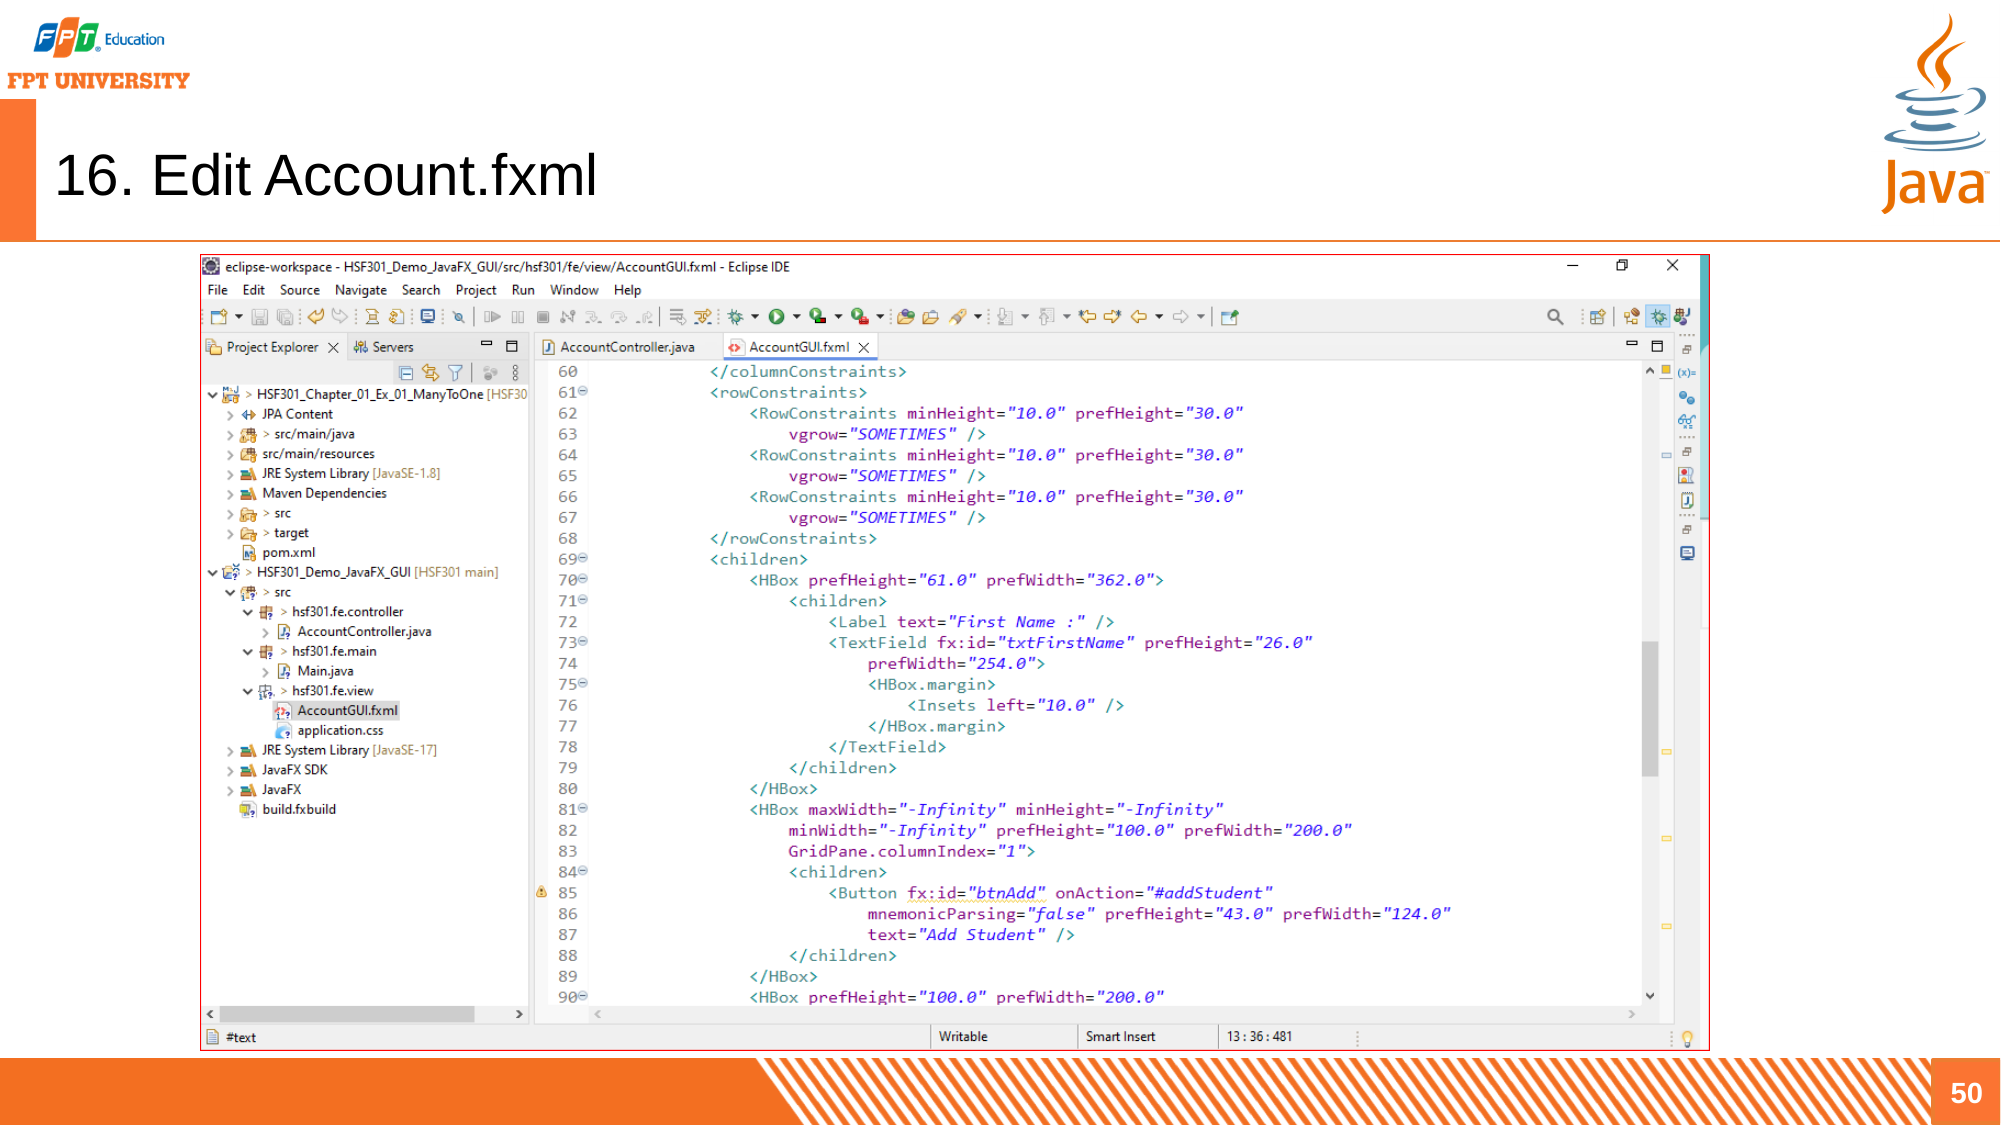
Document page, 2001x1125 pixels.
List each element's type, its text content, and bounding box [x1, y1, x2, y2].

picture [0, 2, 197, 99]
picture [200, 253, 1710, 1051]
picture [1868, 4, 2000, 226]
title 16. Edit Account.fxml [39, 123, 1872, 230]
picture [0, 1058, 1934, 1125]
slide_number 50 [1933, 1059, 2000, 1124]
